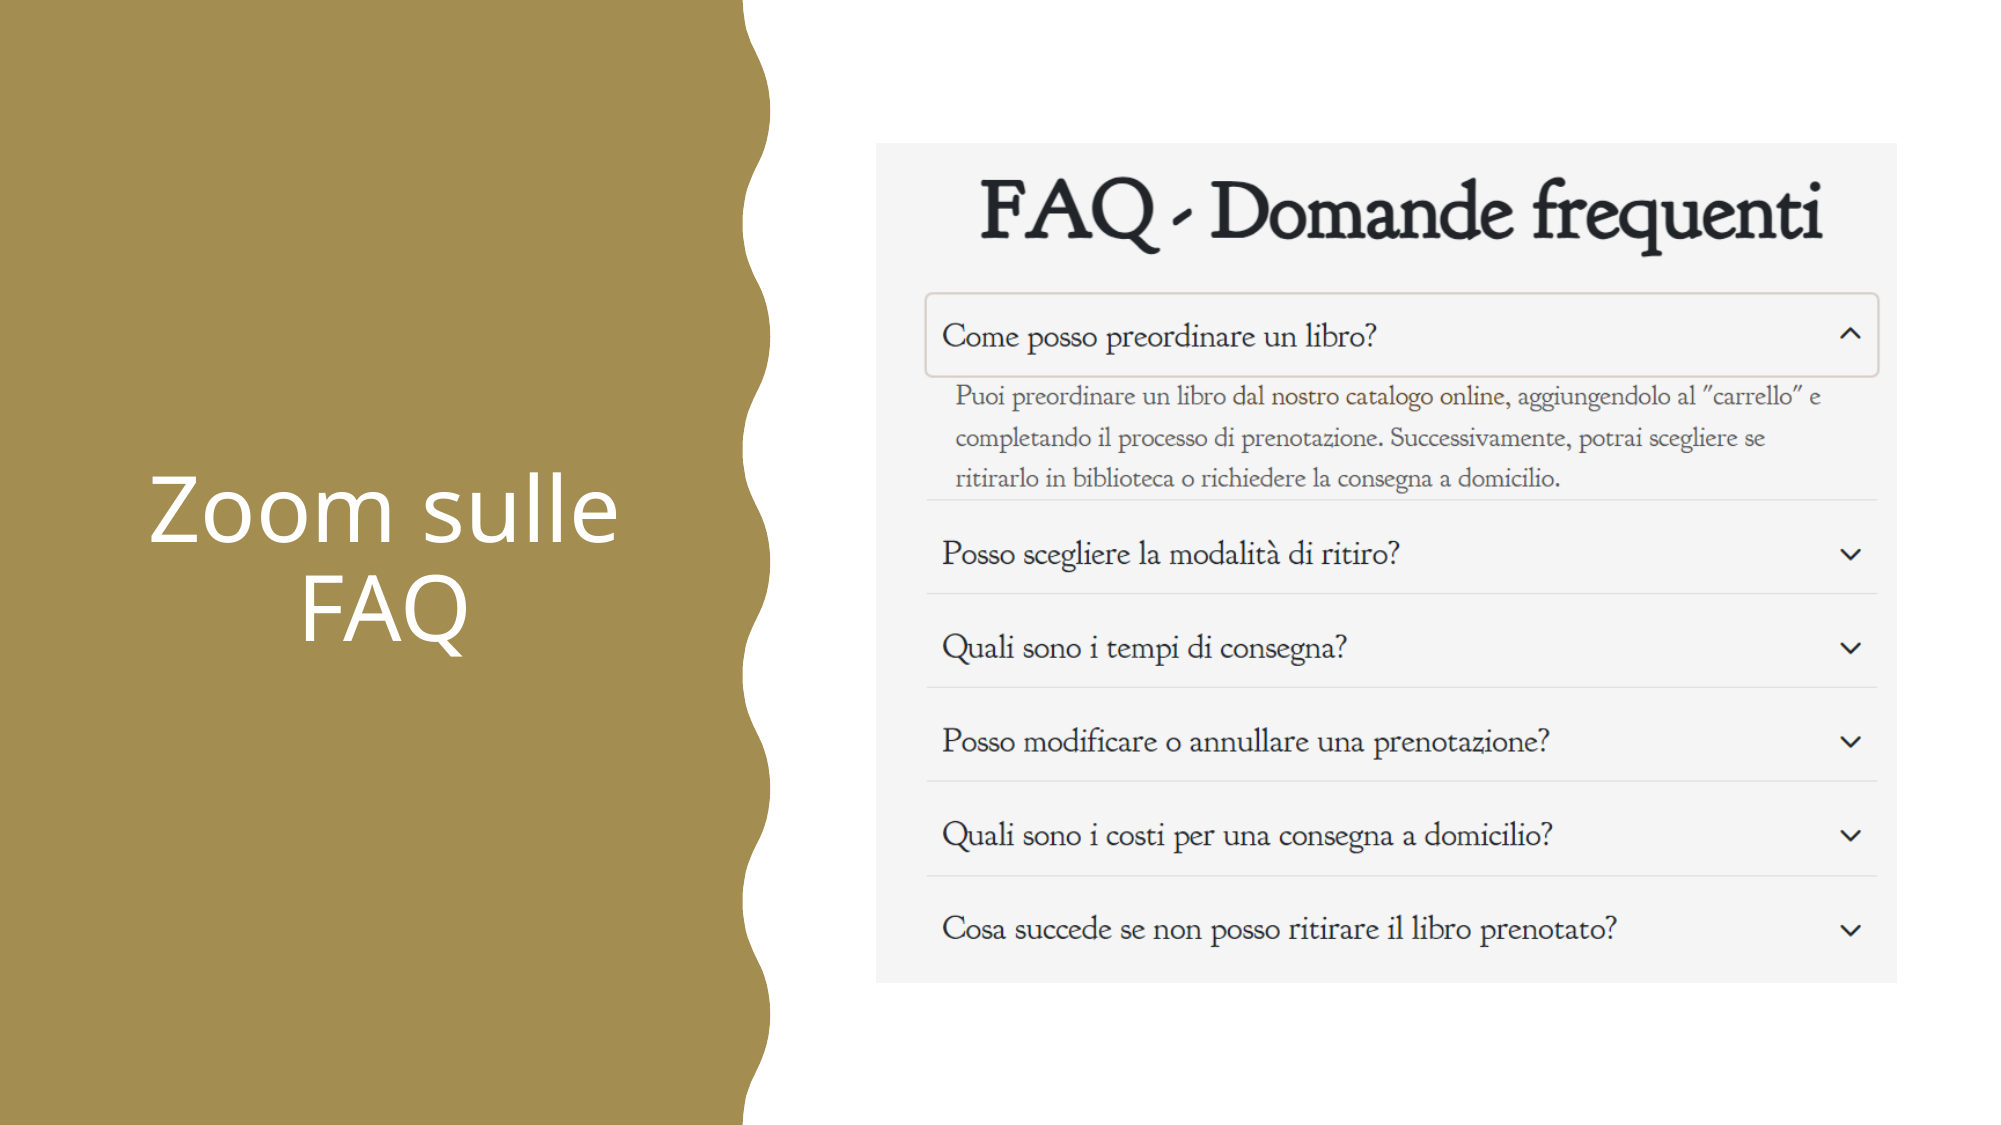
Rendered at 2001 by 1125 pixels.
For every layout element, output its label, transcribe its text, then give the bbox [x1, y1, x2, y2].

title Zoom sulle FAQ [87, 454, 683, 671]
picture [875, 143, 1897, 983]
text_box [0, 0, 771, 1125]
text_box [743, 0, 2000, 1125]
